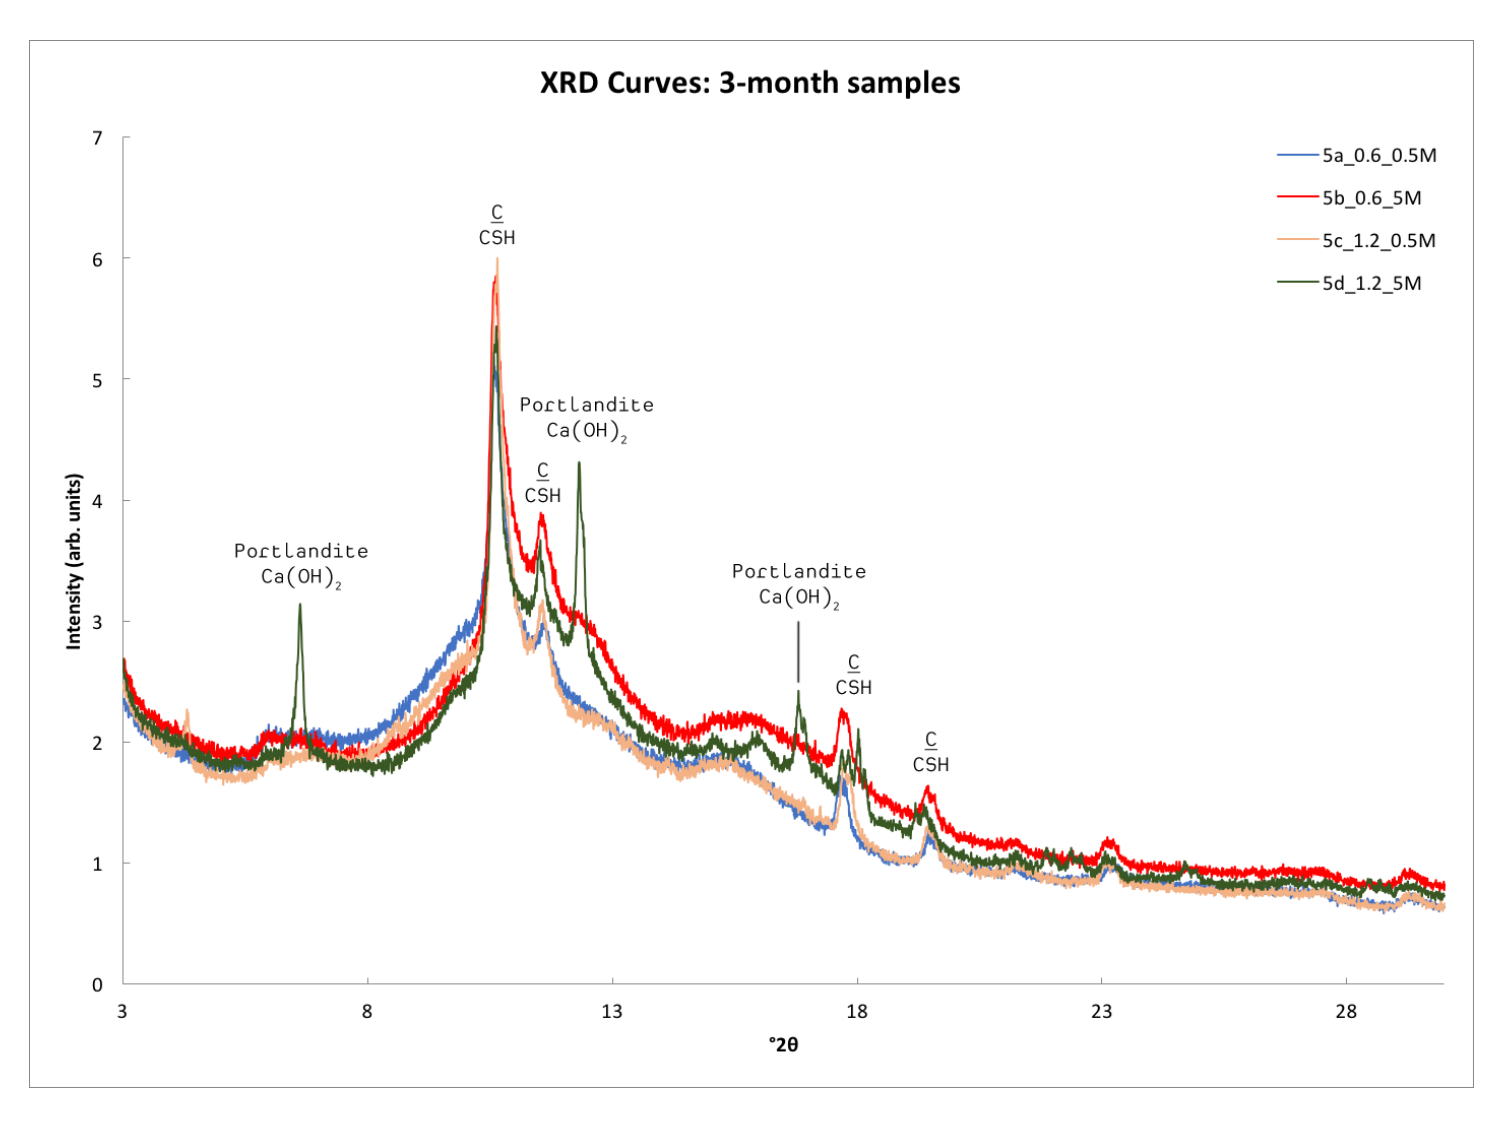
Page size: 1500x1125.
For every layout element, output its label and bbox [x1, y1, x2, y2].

picture [29, 40, 1474, 1089]
